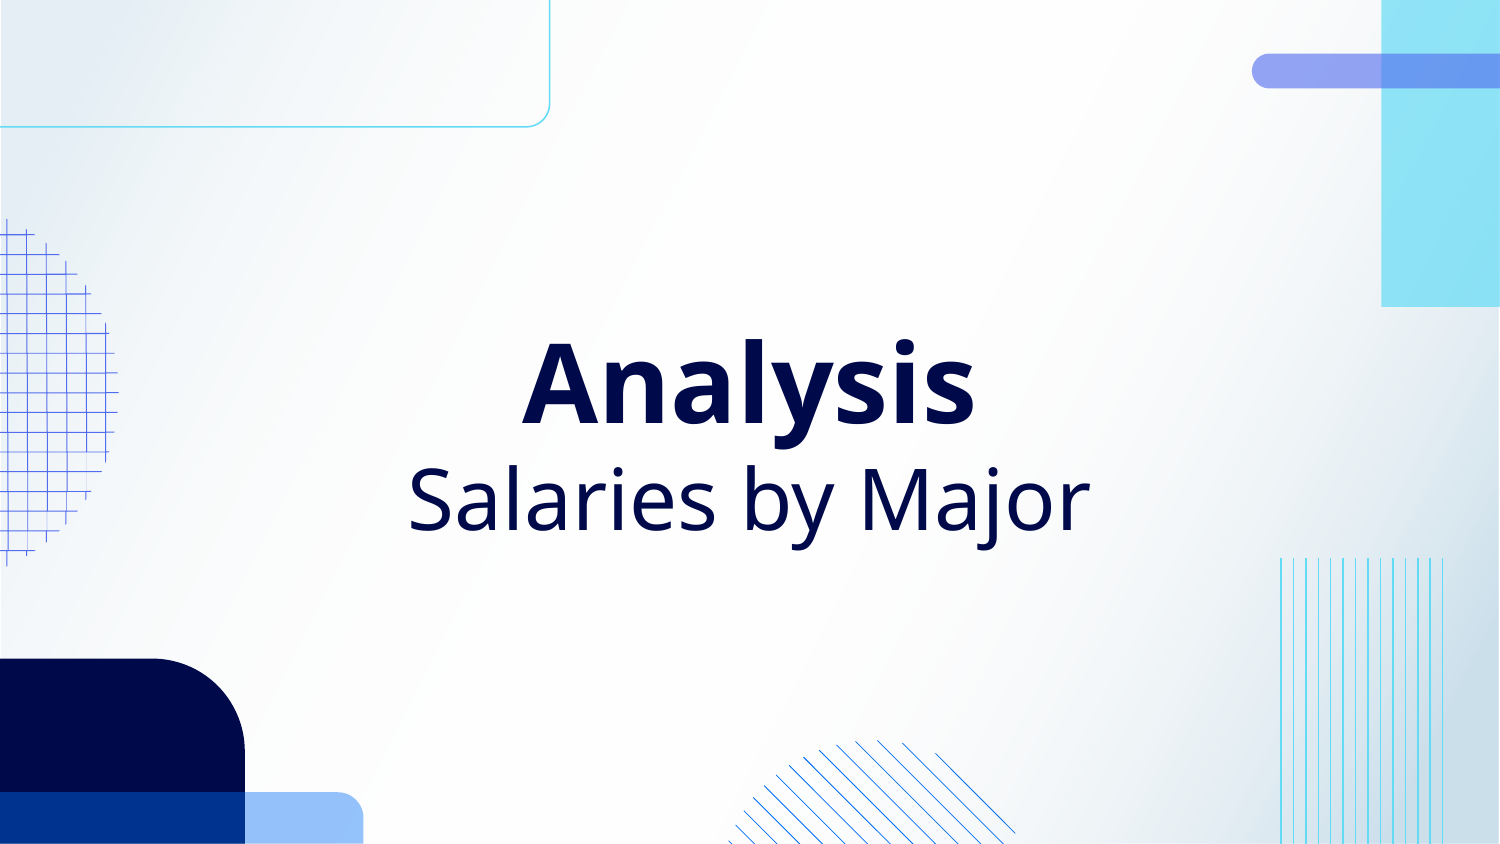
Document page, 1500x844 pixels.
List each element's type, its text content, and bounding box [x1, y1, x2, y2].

picture [47, 275, 65, 293]
text_box [0, 218, 119, 567]
picture [1, 256, 6, 273]
picture [28, 315, 46, 333]
picture [28, 413, 46, 431]
picture [48, 335, 65, 352]
picture [1, 512, 7, 530]
picture [1, 473, 7, 491]
picture [48, 413, 66, 431]
picture [1, 453, 7, 471]
picture [28, 394, 46, 411]
picture [8, 295, 26, 313]
picture [1, 0, 1499, 844]
picture [1, 433, 7, 451]
picture [1, 236, 6, 254]
picture [48, 374, 66, 392]
picture [68, 354, 85, 372]
picture [8, 256, 26, 273]
picture [48, 453, 66, 471]
picture [1, 532, 7, 550]
picture [9, 413, 26, 431]
picture [8, 374, 26, 392]
picture [29, 493, 46, 510]
picture [68, 473, 86, 491]
picture [68, 433, 86, 451]
picture [47, 295, 65, 313]
picture [48, 433, 66, 451]
picture [67, 295, 85, 313]
picture [88, 433, 105, 451]
picture [1, 374, 6, 392]
picture [1, 315, 6, 333]
picture [8, 315, 26, 333]
picture [67, 315, 85, 333]
picture [29, 473, 46, 491]
picture [29, 453, 46, 471]
picture [28, 354, 46, 372]
picture [1, 413, 7, 431]
picture [28, 256, 45, 273]
picture [1, 295, 6, 313]
picture [1, 0, 548, 126]
picture [1, 394, 7, 411]
picture [9, 394, 26, 411]
picture [28, 335, 46, 352]
picture [9, 493, 27, 510]
picture [48, 394, 66, 411]
picture [87, 374, 105, 392]
picture [8, 275, 26, 293]
picture [68, 394, 85, 411]
picture [28, 374, 46, 392]
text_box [1280, 558, 1443, 844]
picture [67, 335, 85, 352]
picture [48, 473, 66, 491]
picture [87, 354, 105, 372]
picture [1, 275, 6, 293]
picture [8, 236, 26, 254]
picture [87, 335, 105, 352]
picture [28, 433, 46, 451]
picture [9, 453, 27, 471]
picture [1, 354, 6, 372]
picture [48, 315, 65, 333]
picture [9, 512, 27, 530]
picture [9, 473, 27, 491]
picture [9, 433, 26, 451]
title Analysis Salaries by Major [299, 297, 1201, 546]
picture [9, 532, 27, 550]
picture [68, 374, 85, 392]
picture [28, 295, 45, 313]
picture [28, 275, 45, 293]
picture [48, 354, 66, 372]
picture [1, 335, 6, 352]
picture [68, 453, 86, 471]
picture [68, 413, 86, 431]
picture [88, 413, 105, 431]
picture [8, 335, 26, 352]
picture [48, 493, 66, 510]
picture [1, 493, 7, 510]
picture [87, 394, 105, 411]
picture [8, 354, 26, 372]
picture [29, 512, 46, 530]
